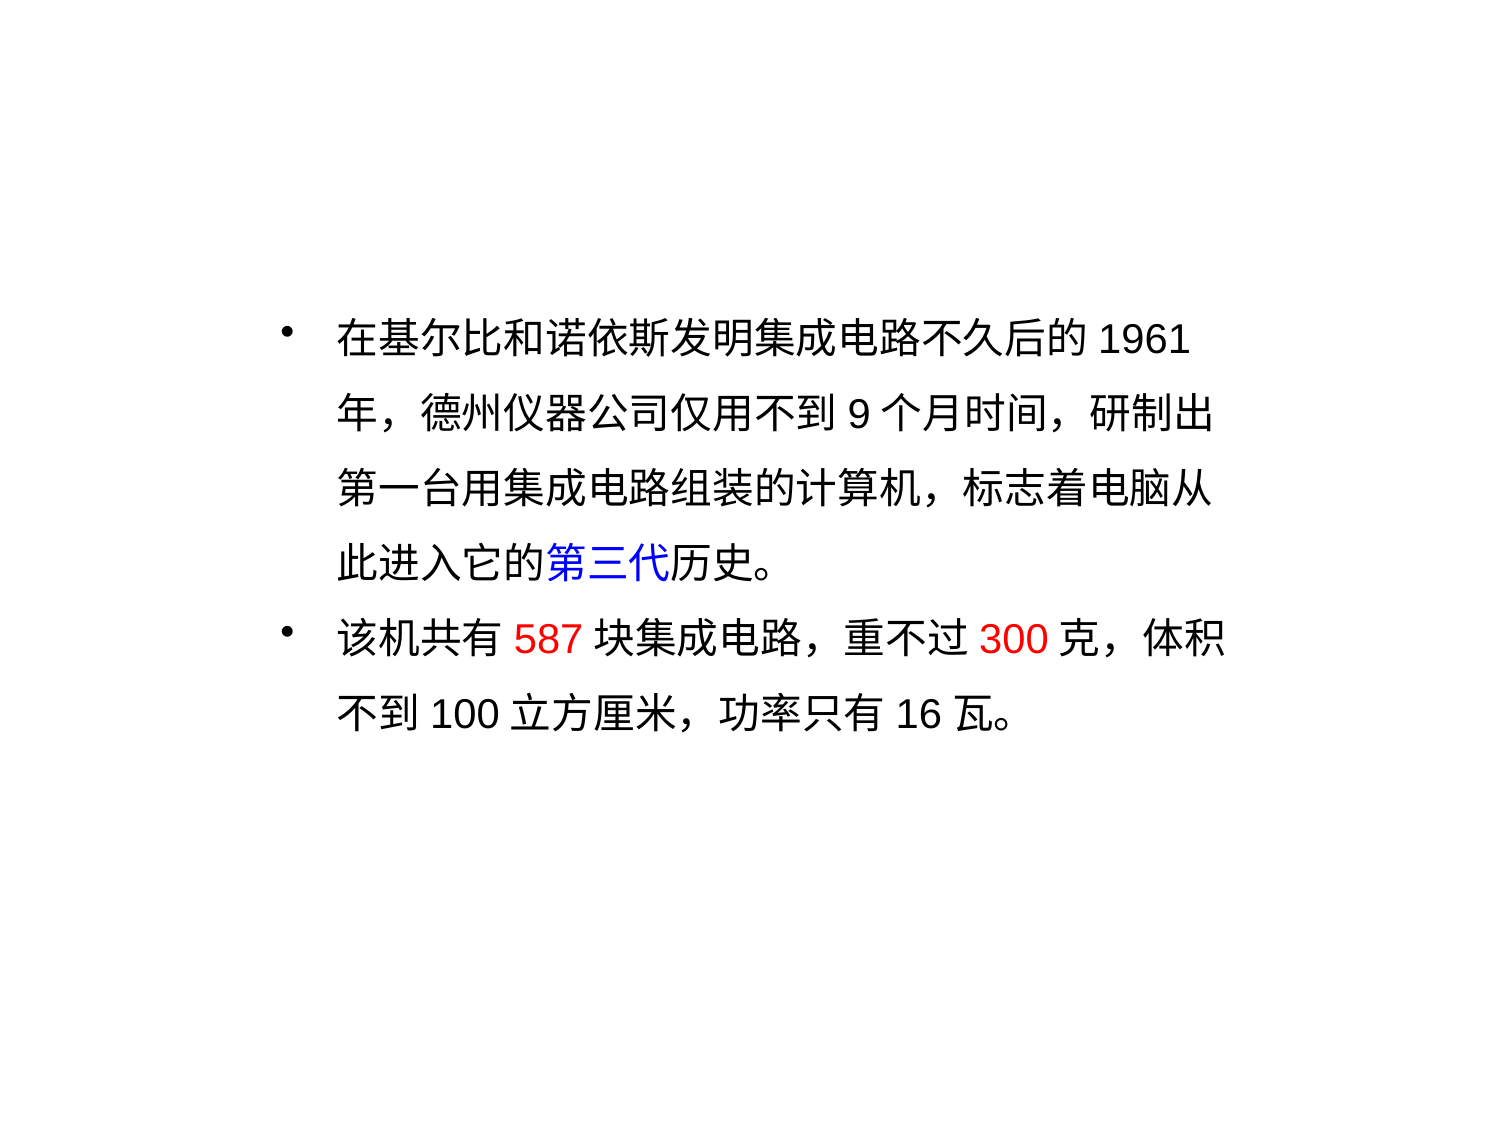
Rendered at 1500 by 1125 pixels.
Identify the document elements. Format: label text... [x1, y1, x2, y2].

list 在基尔比和诺依斯发明集成电路不久后的1961年，德州仪器公司仅用不到9个月时间，研制出第一台用集成电路组装的计算机，标志着电脑从此进入它的第三代历史。 该机共有587块集成电路，重不过300克，体积不到100立方厘米，功率只有16瓦。 [265, 278, 1242, 770]
